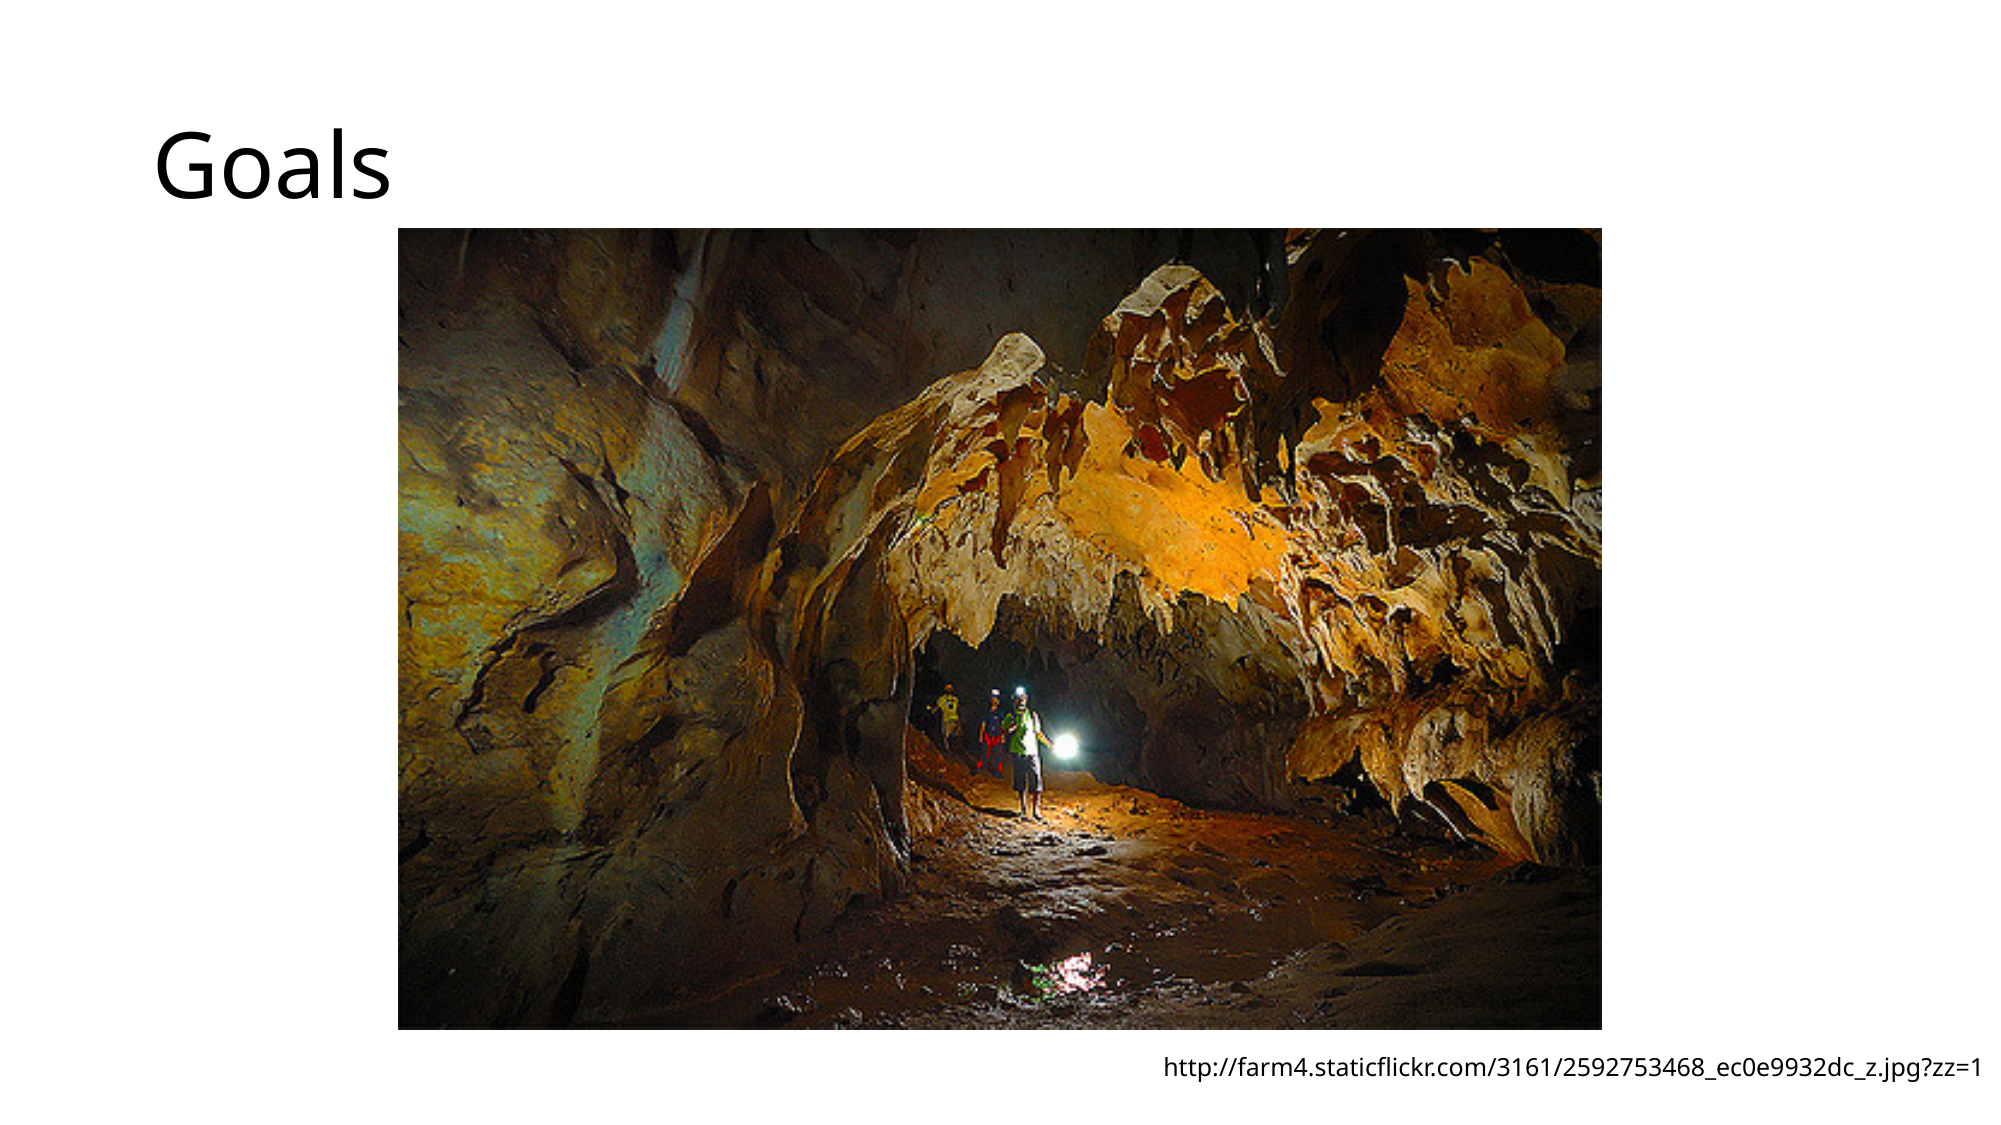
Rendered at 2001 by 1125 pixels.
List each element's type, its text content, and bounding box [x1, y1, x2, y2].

title Goals [137, 59, 1863, 278]
picture [398, 228, 1602, 1030]
text_box http://farm4.staticflickr.com/3161/2592753468_ec0e9932dc_z.jpg?zz=1 [0, 1029, 2000, 1104]
